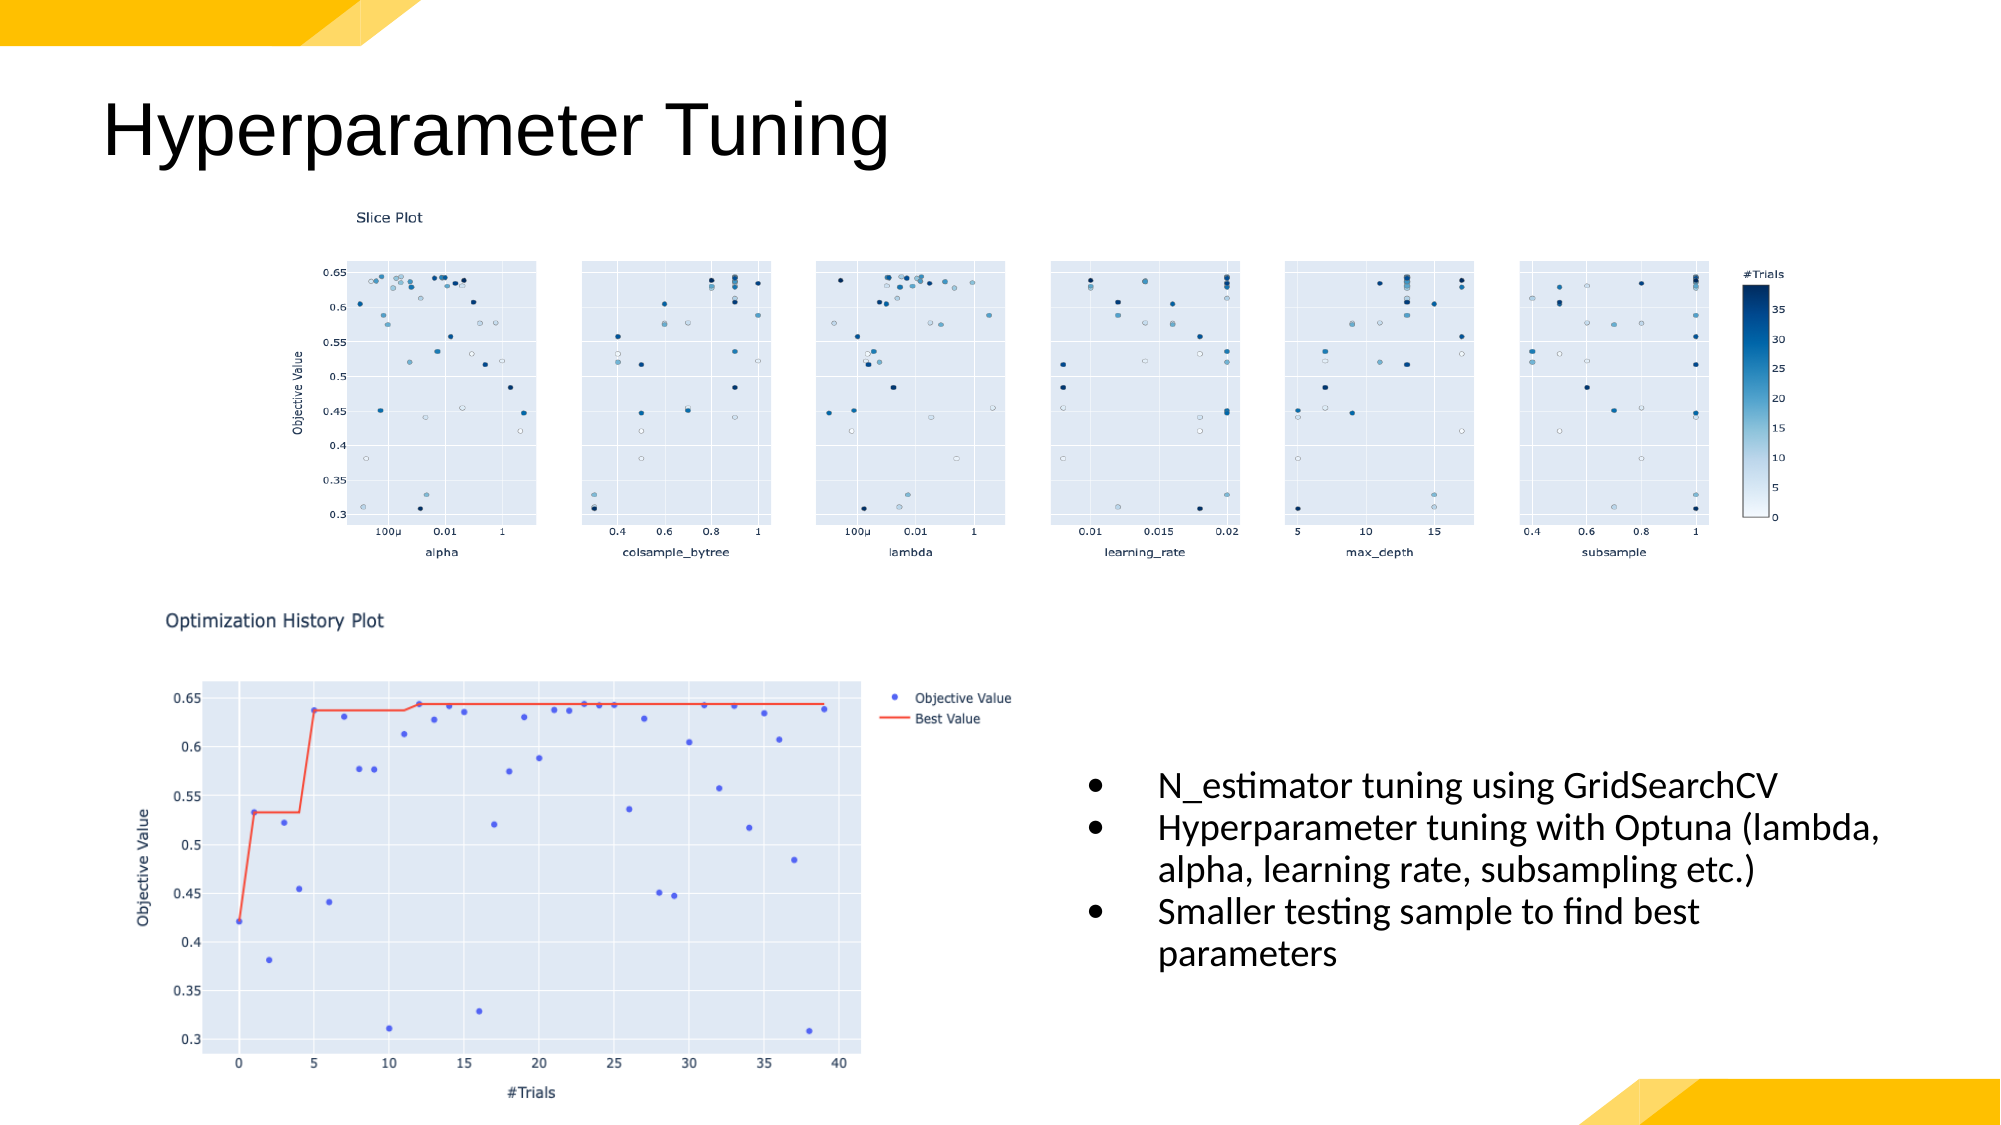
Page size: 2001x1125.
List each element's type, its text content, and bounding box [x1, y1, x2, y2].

picture [265, 193, 1798, 572]
text_box Hyperparameter Tuning [87, 64, 1060, 288]
list N_estimator tuning using GridSearchCV Hyperparameter tuning with Optuna (lambda, alpha, learning rate, subsampling etc.) Smaller testing sample to find best parameters [1048, 711, 1902, 1022]
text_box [1578, 1078, 2000, 1125]
picture [118, 609, 1044, 1125]
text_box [0, 0, 422, 47]
